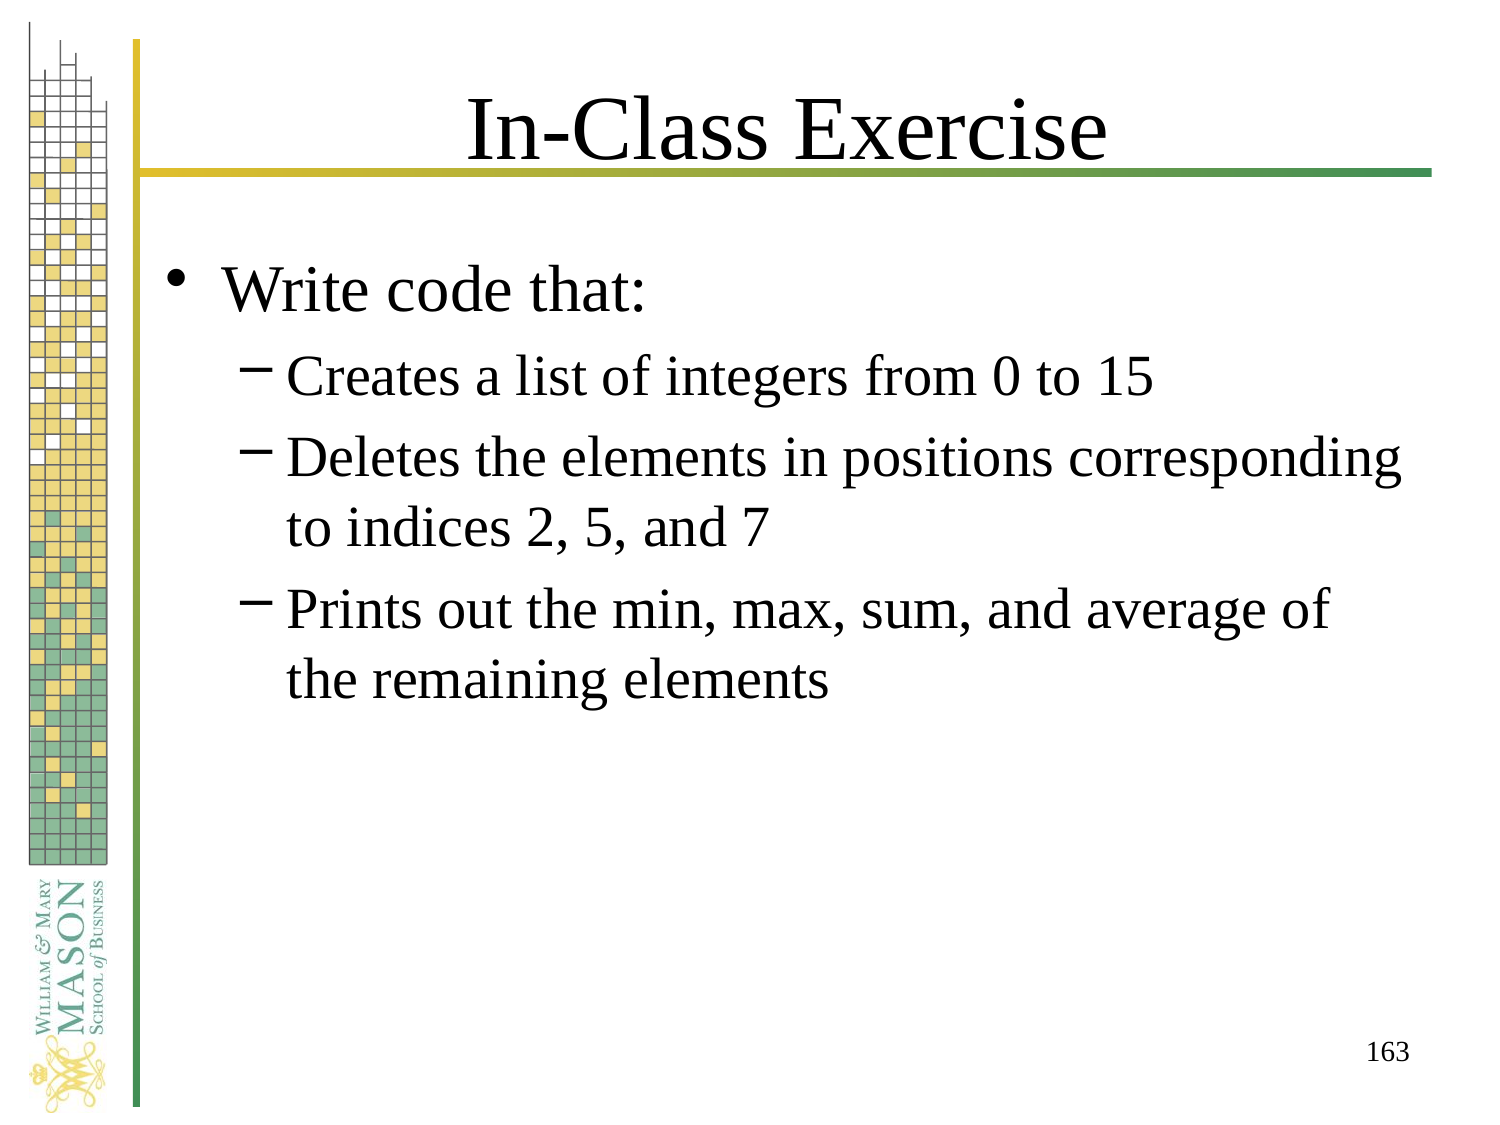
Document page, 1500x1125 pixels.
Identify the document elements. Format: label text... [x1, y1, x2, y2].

table_header Description [29, 879, 107, 1113]
list Write code that: Creates a list of integers from 0 to 15 Deletes the elements in positions corresponding to indices 2, 5, and 7 Prints out the min, max, sum, and average of the remaining elements [150, 237, 1425, 1005]
slide_number 163 [1048, 1024, 1426, 1103]
title In-Class Exercise [150, 45, 1425, 200]
